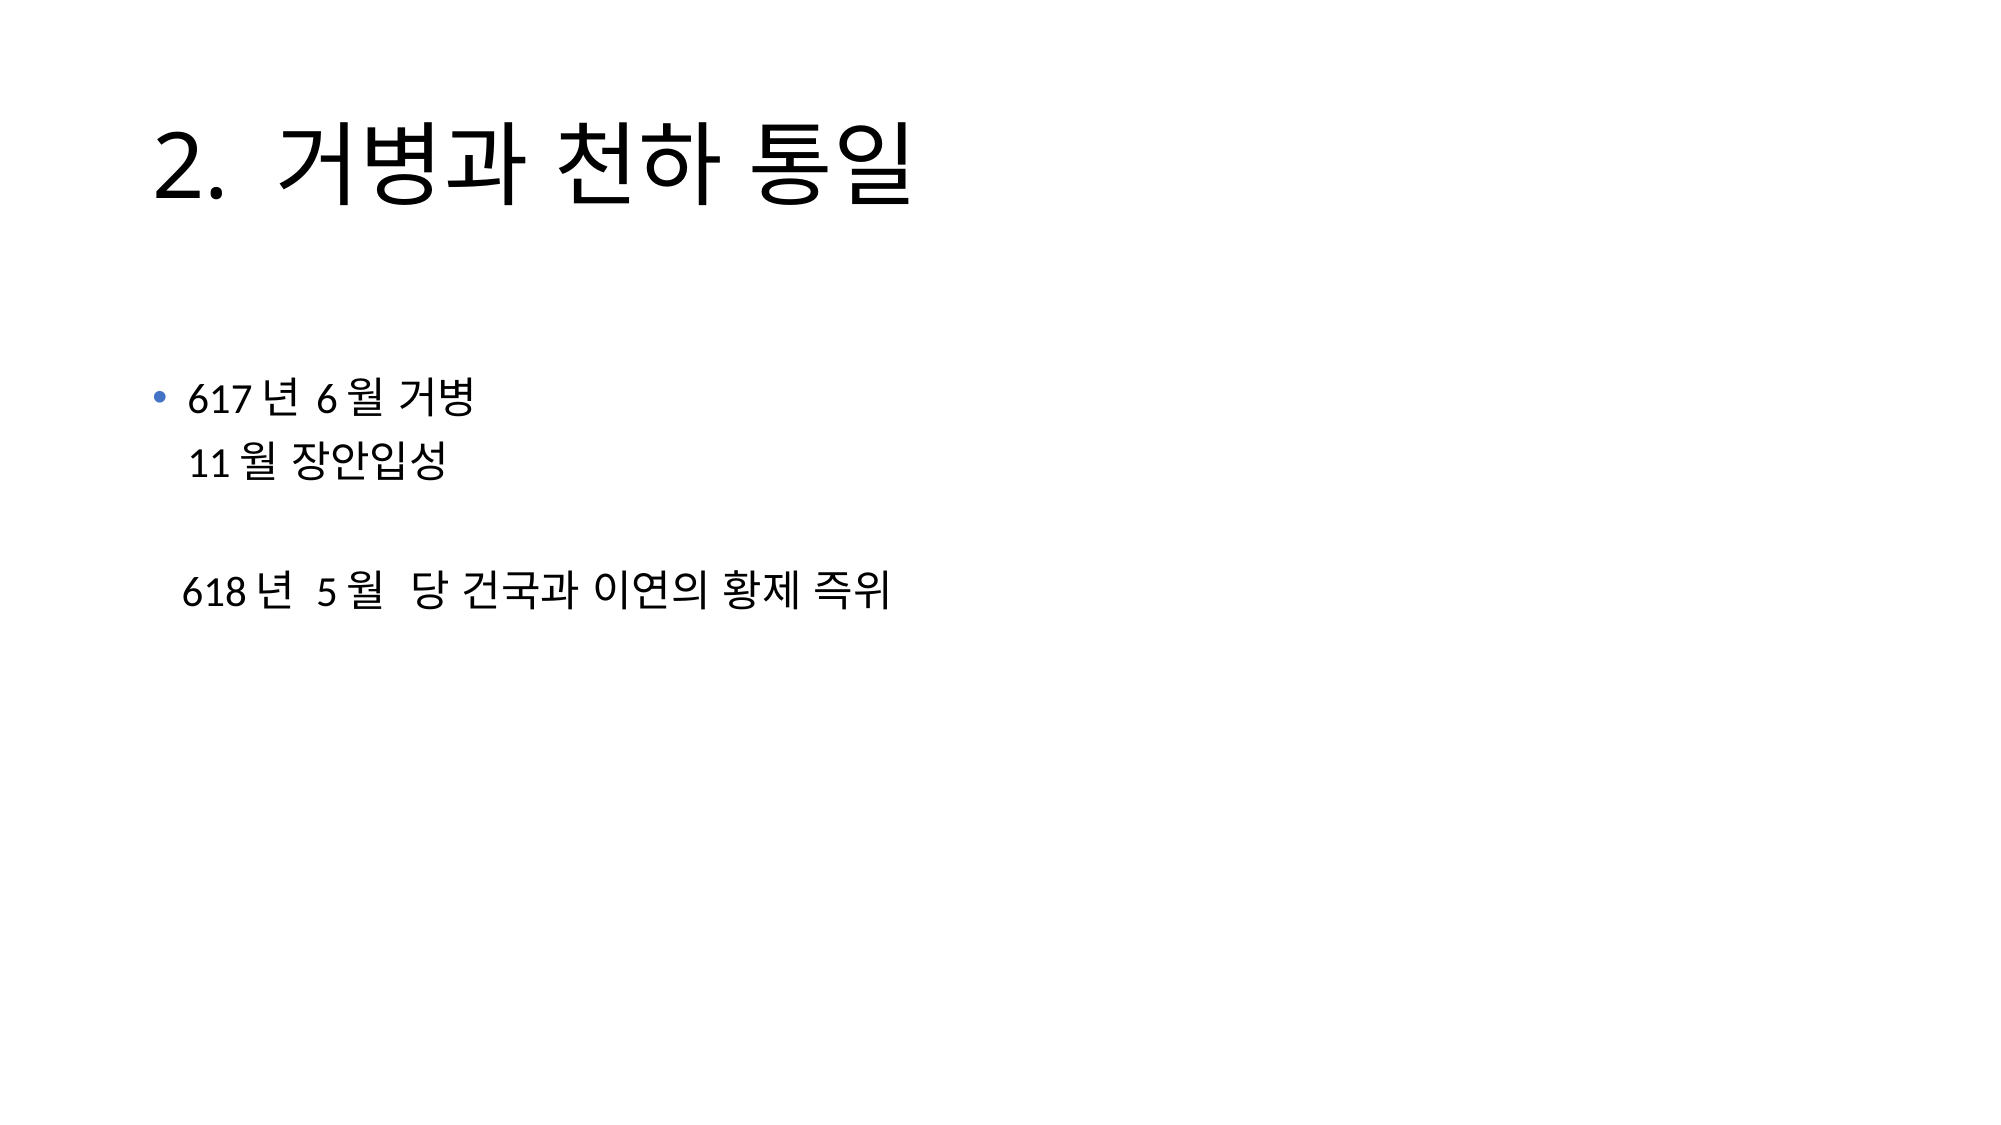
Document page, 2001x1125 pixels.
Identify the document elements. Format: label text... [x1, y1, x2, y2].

title 2. 거병과 천하 통일 [137, 59, 1863, 278]
list 617년 6월 거병 11월 장안입성 618년 5월 당 건국과 이연의 황제 즉위 [137, 299, 1863, 1014]
